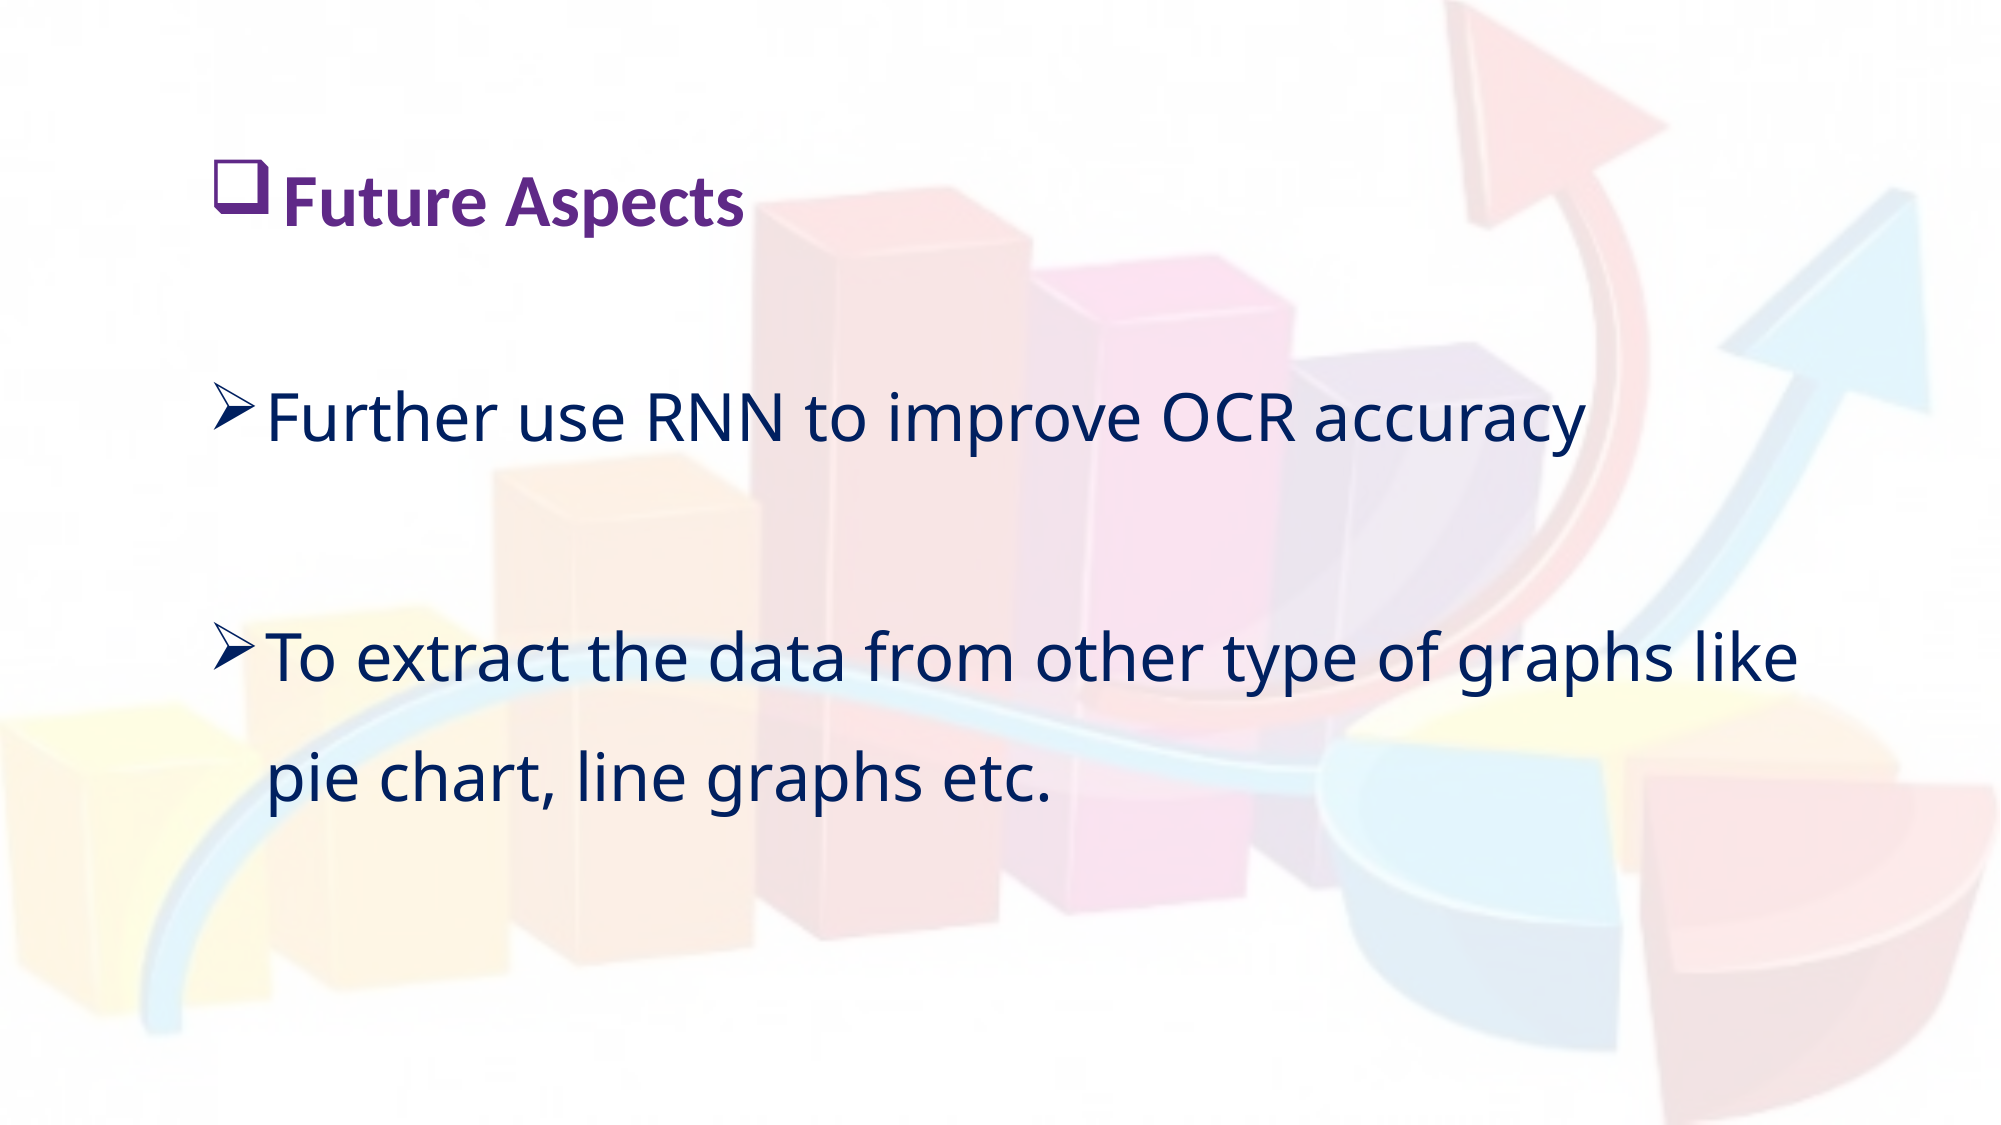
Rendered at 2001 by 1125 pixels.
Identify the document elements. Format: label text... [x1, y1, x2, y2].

text_box Future Aspects [194, 144, 1386, 250]
text_box Further use RNN to improve OCR accuracy To extract the data from other type of graphs like pie chart, line graphs etc. [194, 327, 1894, 822]
